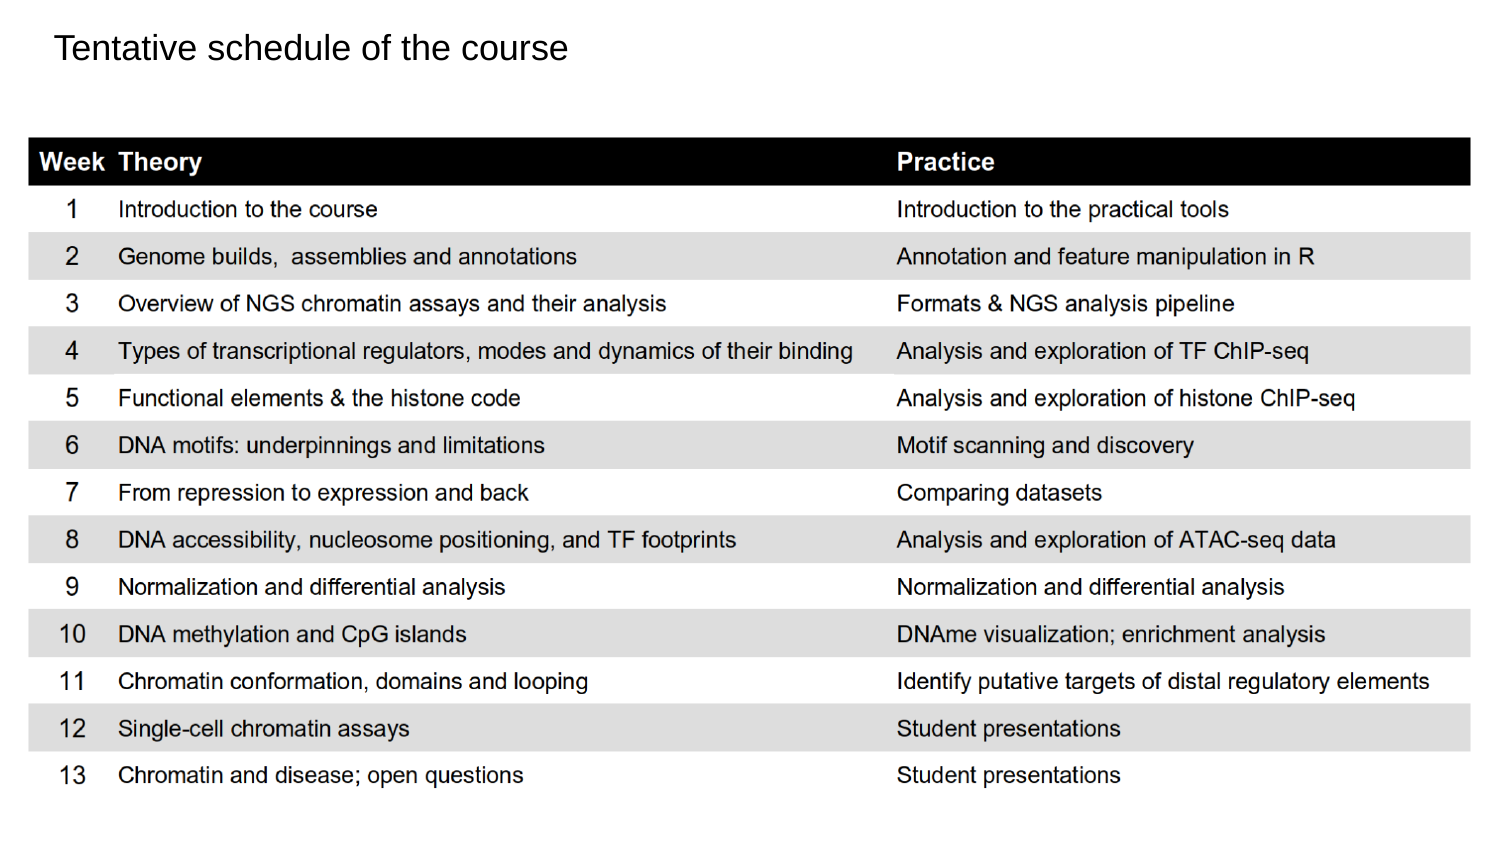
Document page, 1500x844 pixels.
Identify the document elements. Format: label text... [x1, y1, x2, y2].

picture [24, 132, 1476, 801]
title Tentative schedule of the course [38, 9, 1437, 84]
